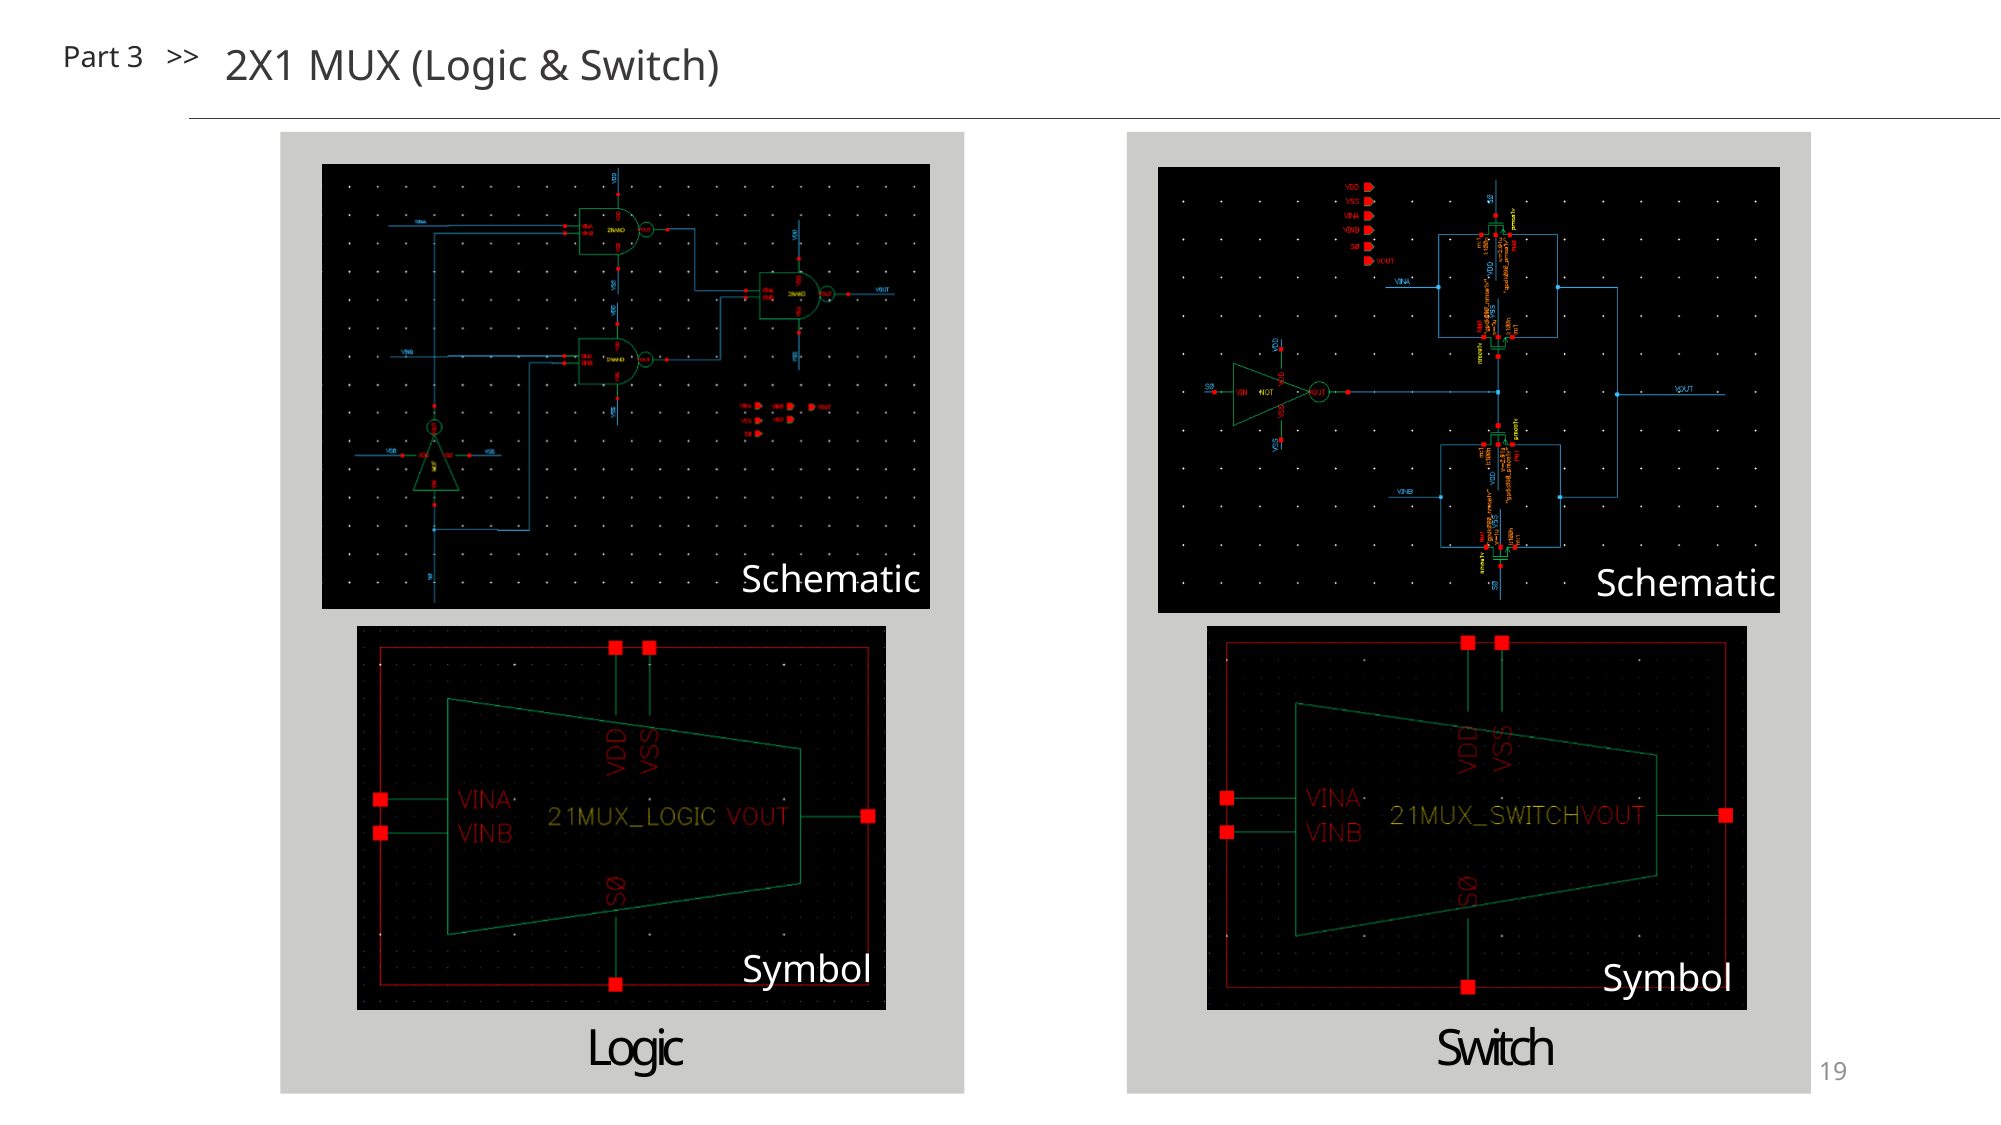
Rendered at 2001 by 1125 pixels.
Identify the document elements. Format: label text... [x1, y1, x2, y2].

text_box Switch [1421, 1010, 1573, 1042]
text_box Part 3 >> [48, 30, 215, 81]
picture [322, 164, 930, 609]
picture [357, 626, 886, 1010]
text_box Schematic [1780, 551, 1792, 612]
text_box Schematic [930, 547, 937, 608]
picture [1206, 626, 1747, 1010]
text_box 2X1 MUX (Logic & Switch) [210, 31, 831, 97]
text_box [279, 131, 965, 1095]
slide_number 19 [1412, 1042, 1863, 1103]
text_box Logic [571, 1010, 701, 1083]
text_box [1126, 131, 1812, 1095]
picture [1158, 167, 1780, 613]
